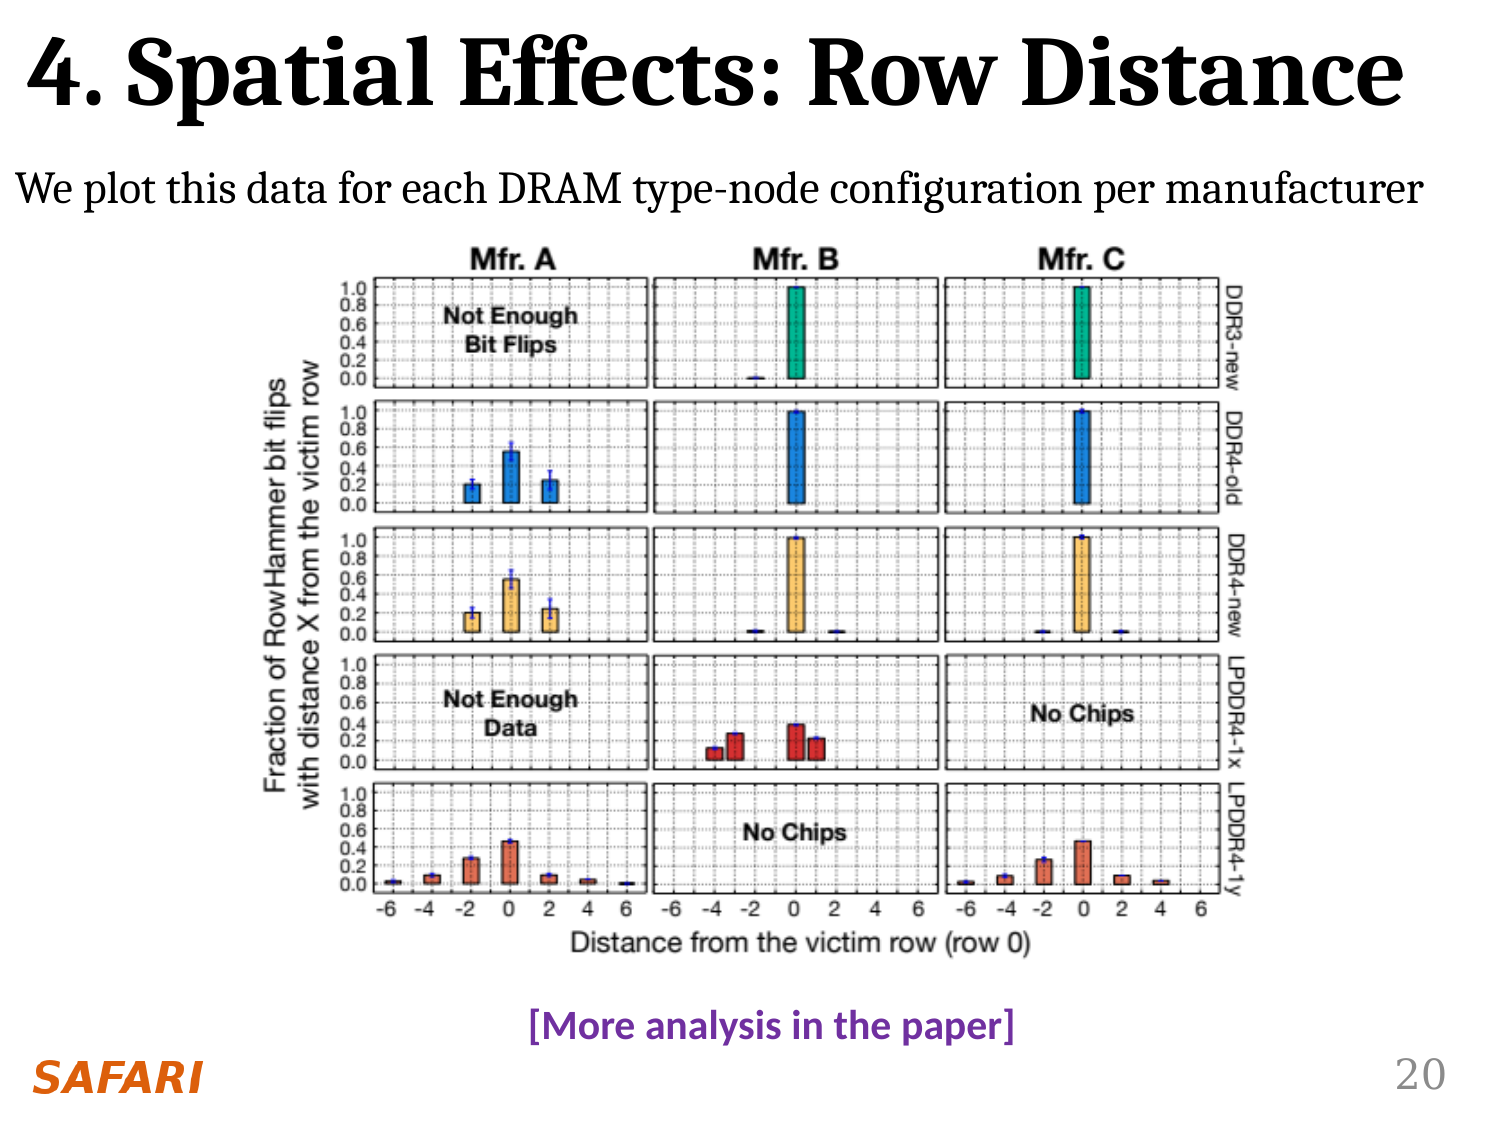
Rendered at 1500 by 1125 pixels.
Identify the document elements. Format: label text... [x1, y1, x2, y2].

picture [31, 1051, 209, 1104]
title 4. Spatial Effects: Row Distance [12, 12, 1487, 134]
text_box We plot this data for each DRAM type-node configuration per manufacturer [0, 149, 1500, 220]
text_box [More analysis in the paper] [468, 990, 1032, 1055]
picture [251, 236, 1248, 962]
